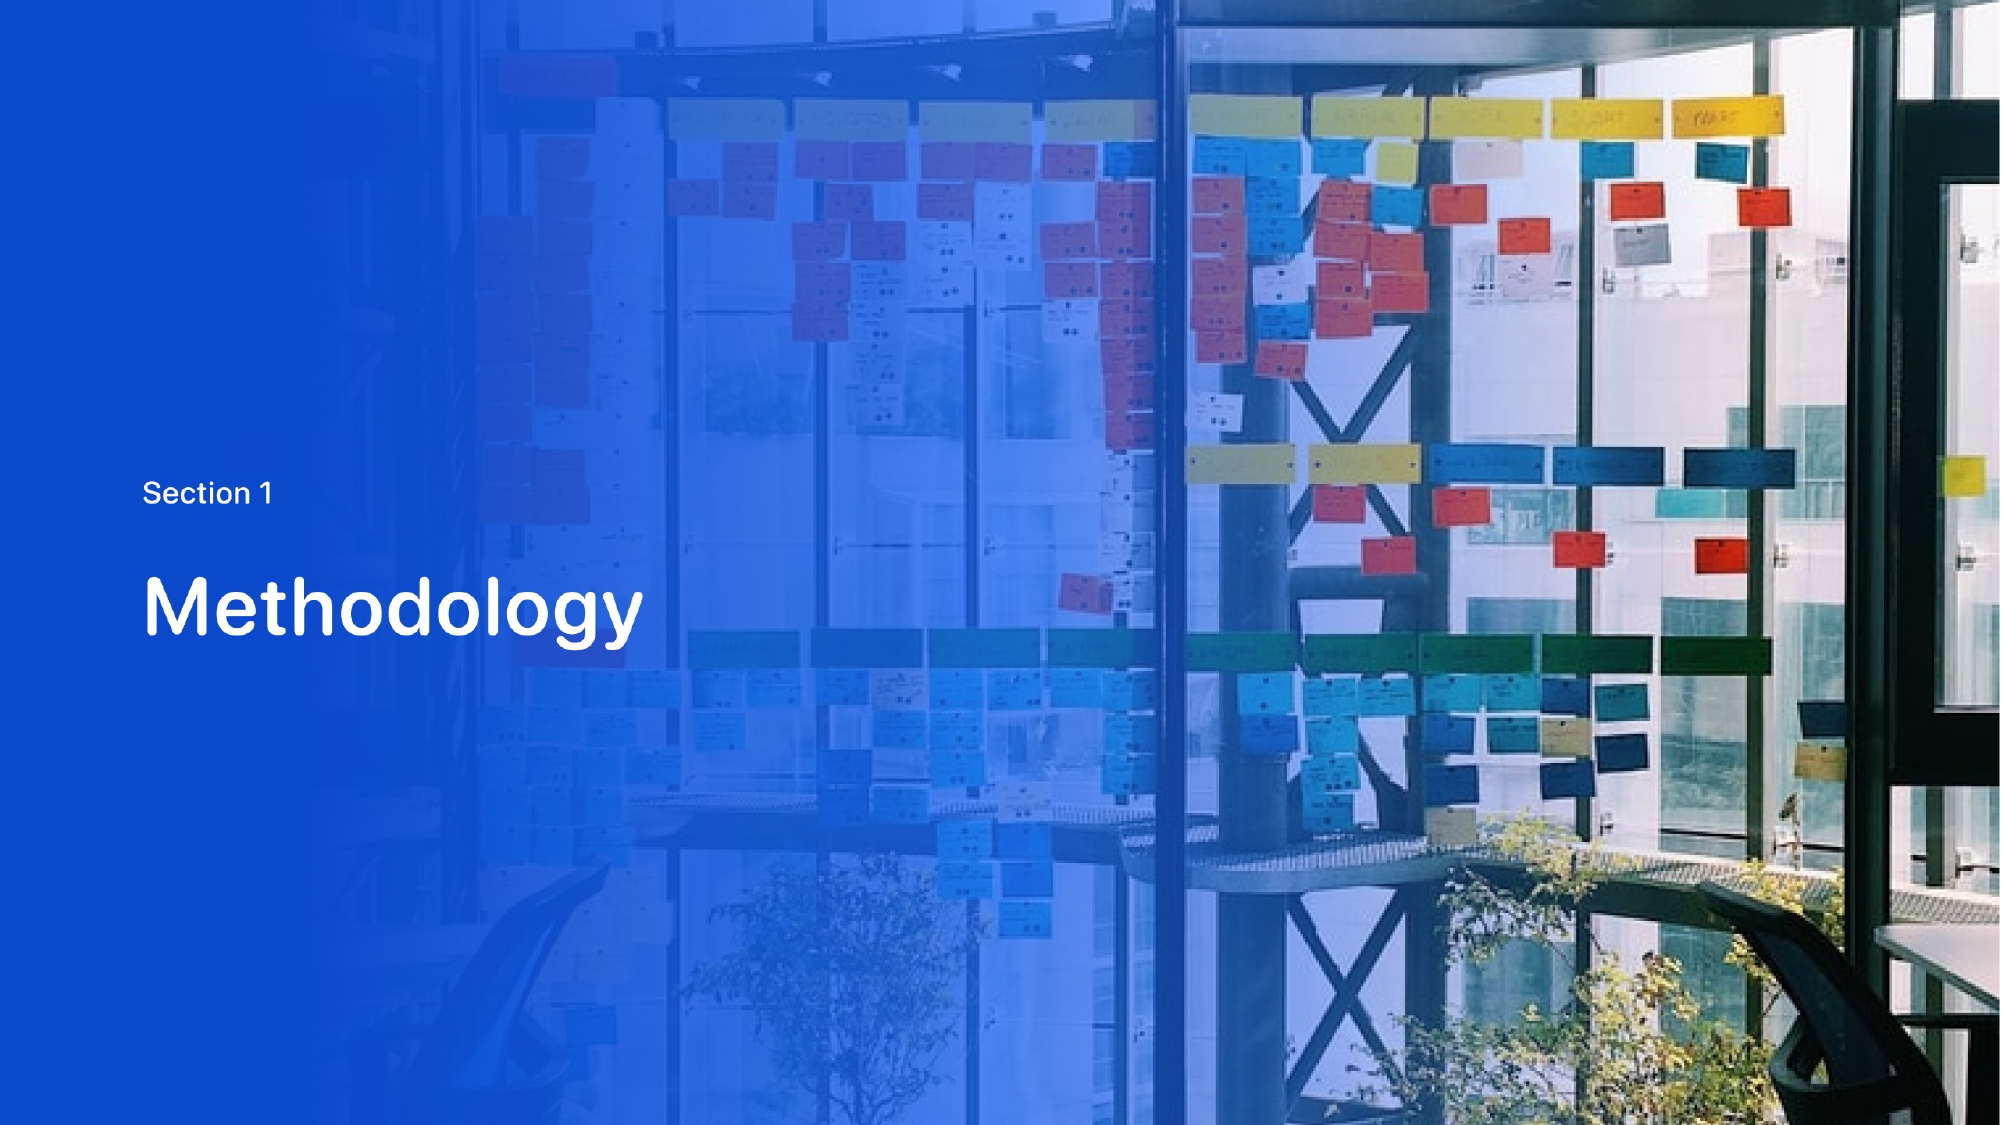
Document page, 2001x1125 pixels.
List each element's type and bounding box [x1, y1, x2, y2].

list [0, 0, 2000, 1125]
